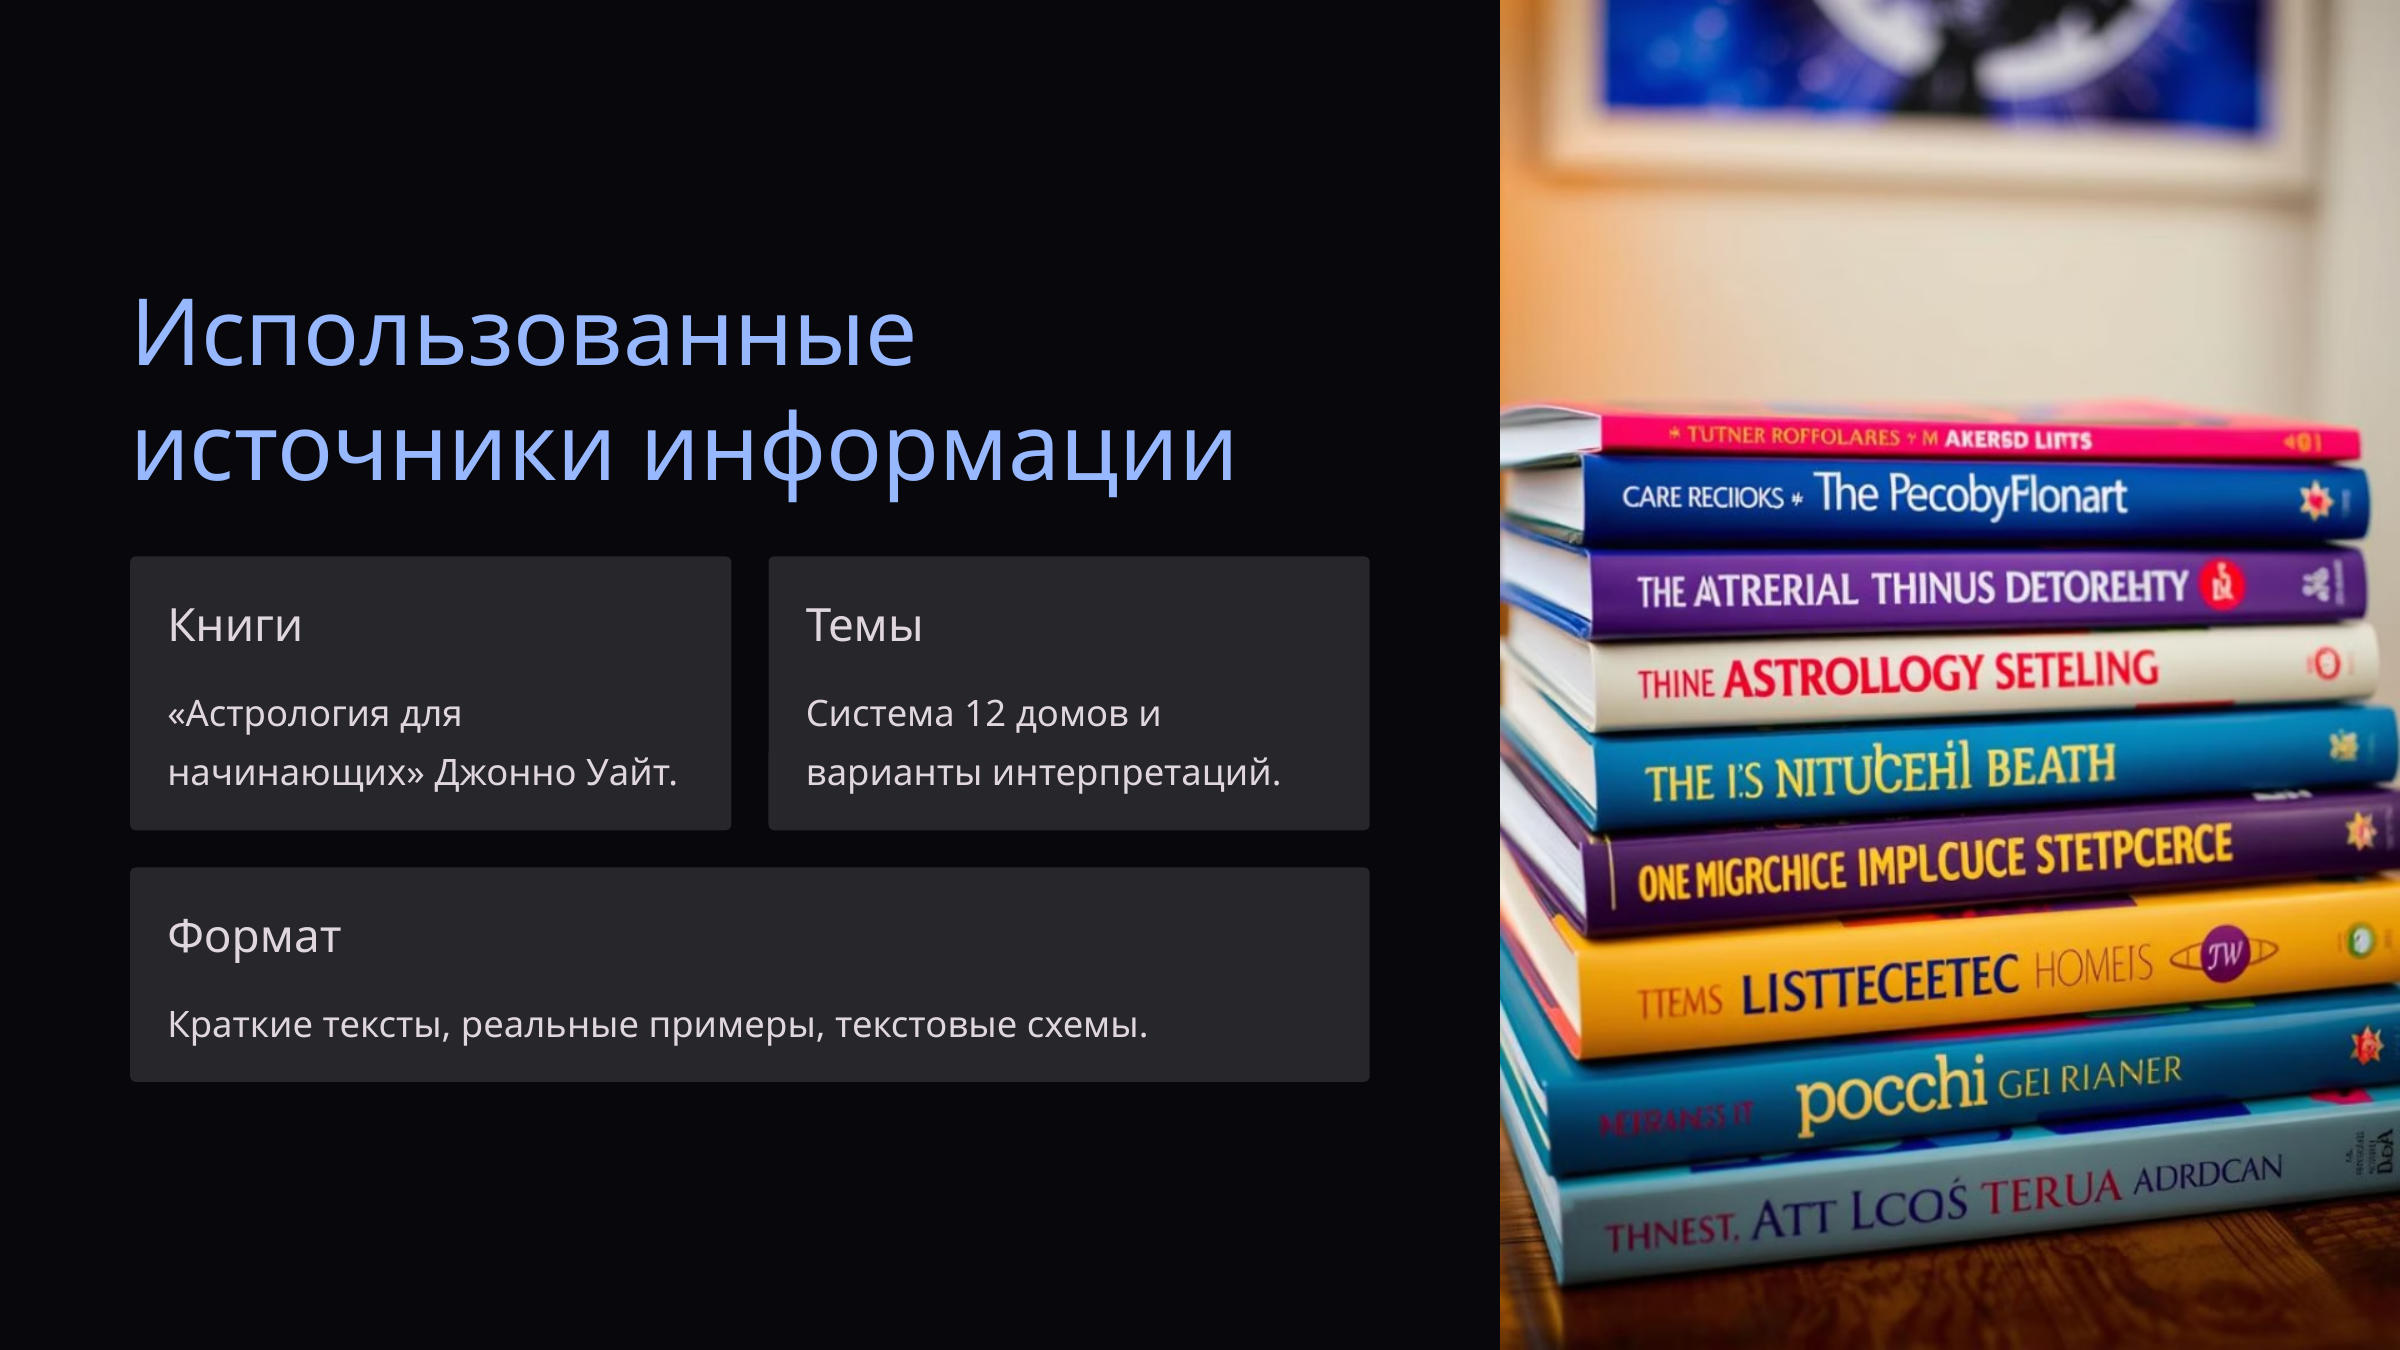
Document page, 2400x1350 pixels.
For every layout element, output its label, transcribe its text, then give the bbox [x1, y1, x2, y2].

text_box [130, 556, 732, 831]
picture [1499, 0, 2400, 1350]
text_box Краткие тексты, реальные примеры, текстовые схемы. [167, 985, 1333, 1045]
text_box Использованные источники информации [130, 267, 1370, 501]
text_box Система 12 домов и варианты интерпретаций. [805, 673, 1333, 793]
text_box «Астрология для начинающих» Джонно Уайт. [167, 673, 695, 793]
text_box Формат [167, 904, 633, 963]
text_box [768, 556, 1370, 831]
text_box Темы [805, 593, 1271, 652]
text_box [130, 867, 1370, 1082]
text_box Книги [167, 593, 633, 652]
